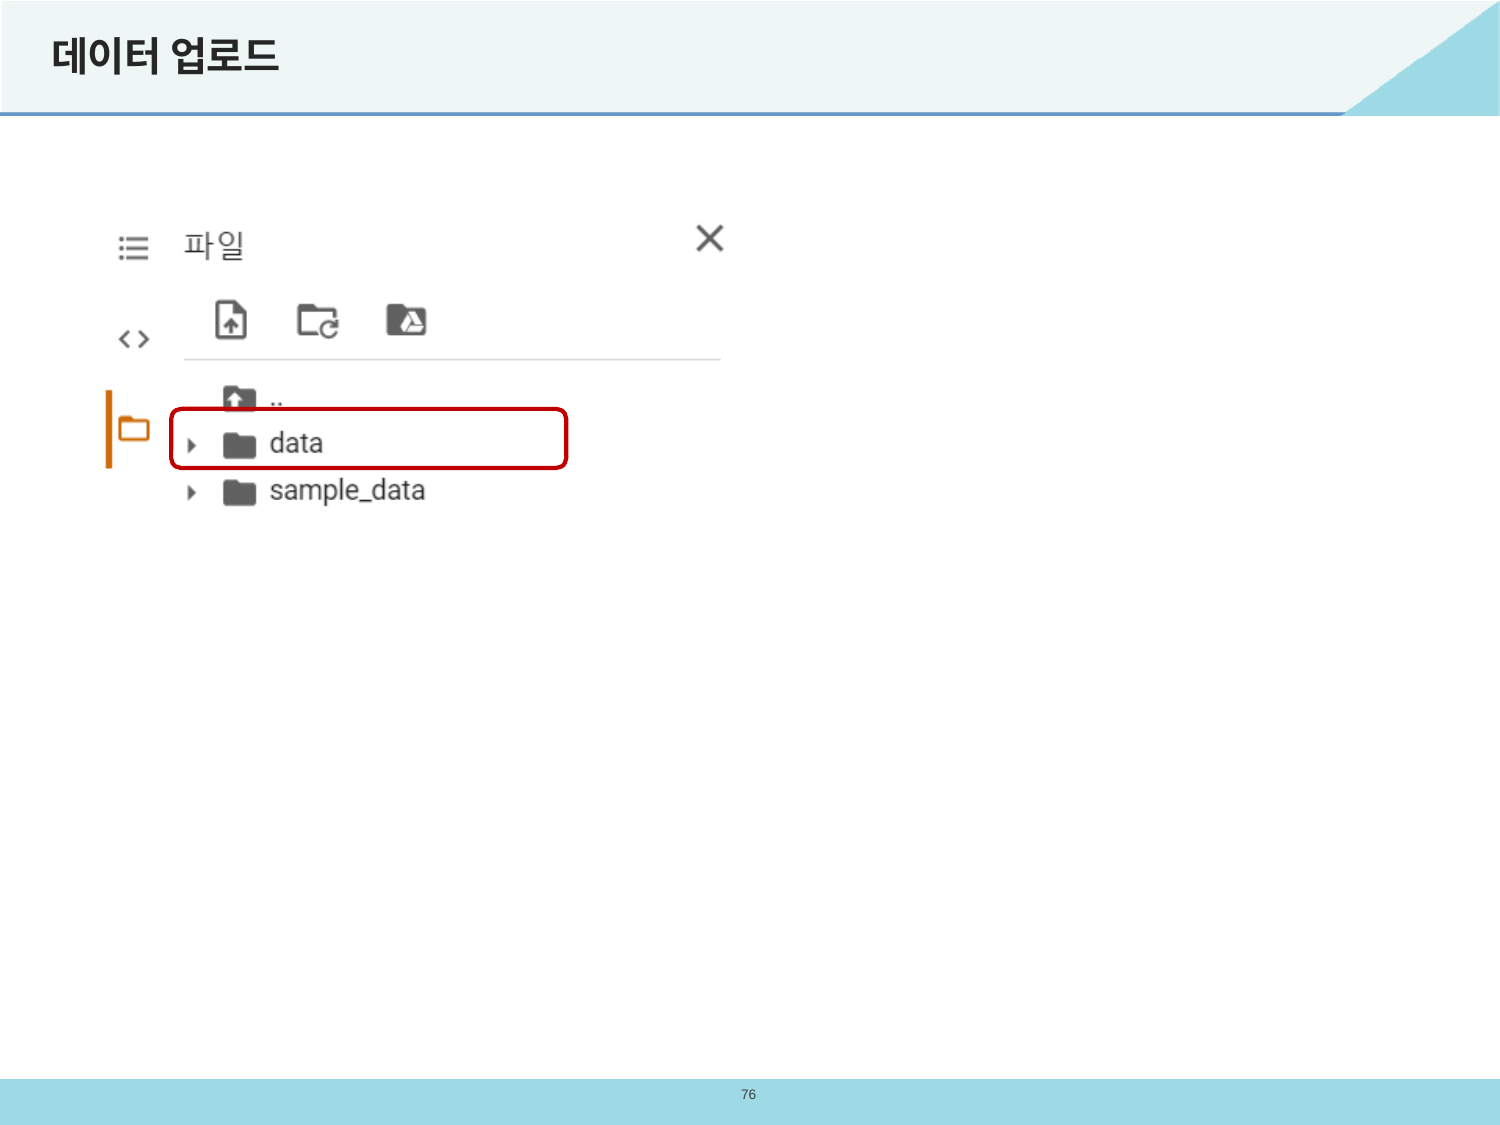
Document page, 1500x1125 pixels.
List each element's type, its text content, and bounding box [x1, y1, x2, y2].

picture [0, 1, 1500, 116]
title 데이터 업로드 [45, 19, 1396, 92]
picture [103, 193, 755, 558]
picture [0, 1079, 1500, 1125]
